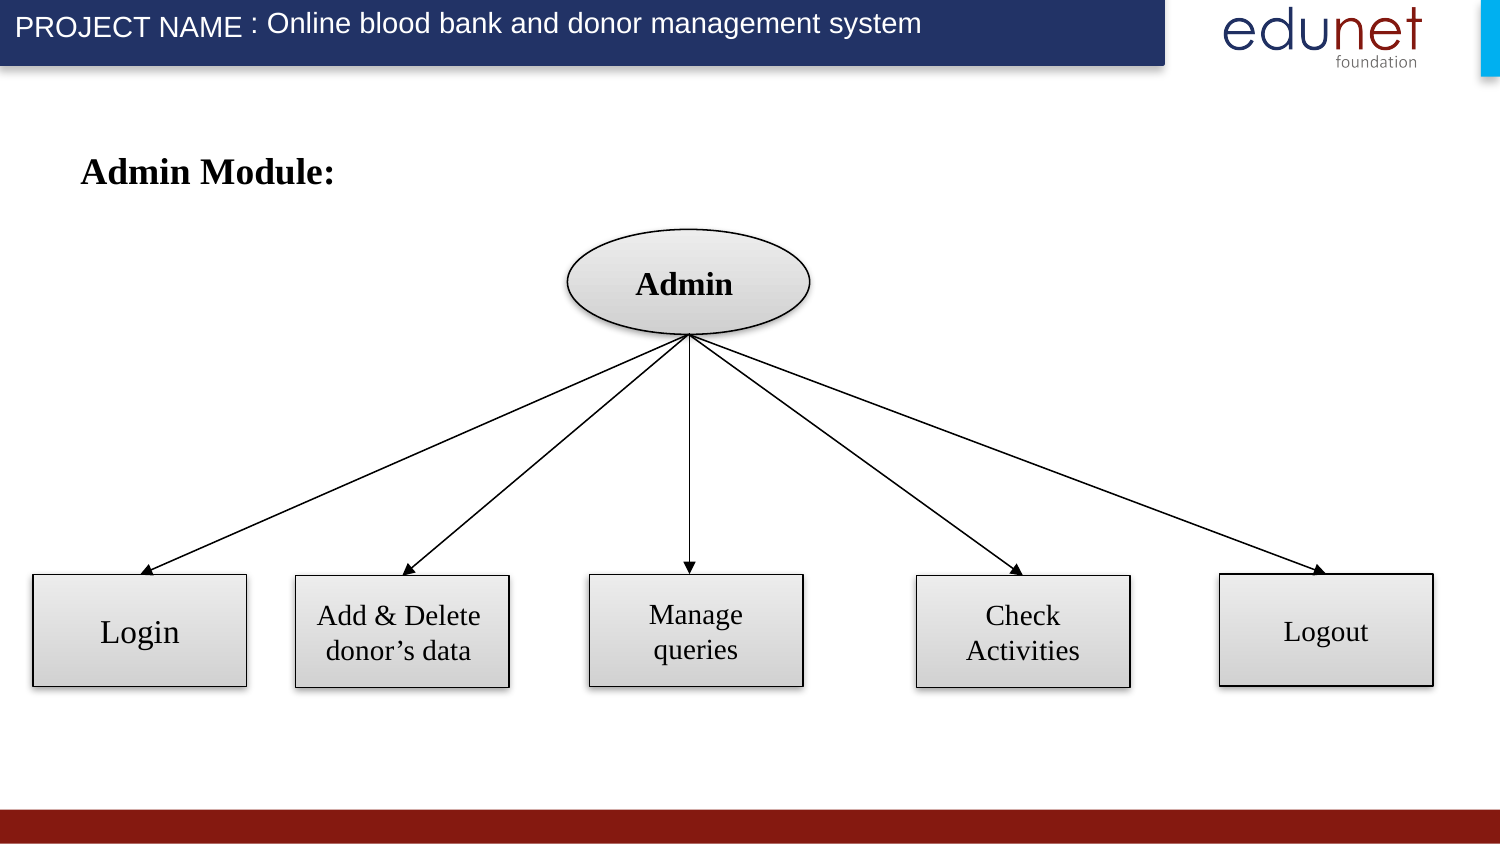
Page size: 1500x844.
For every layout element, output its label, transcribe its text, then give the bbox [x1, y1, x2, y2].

text_box Logout [1219, 573, 1434, 687]
text_box Login [32, 574, 247, 687]
picture [1219, 4, 1424, 72]
text_box Admin Module: [65, 139, 856, 200]
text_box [139, 334, 399, 575]
text_box Admin [566, 228, 811, 331]
text_box Manage queries [589, 585, 804, 687]
text_box Check Activities [916, 583, 1131, 688]
text_box Add & Delete donor’s data [295, 583, 510, 688]
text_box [402, 334, 684, 576]
text_box : Online blood bank and donor management system [235, 0, 997, 47]
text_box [688, 334, 1327, 575]
